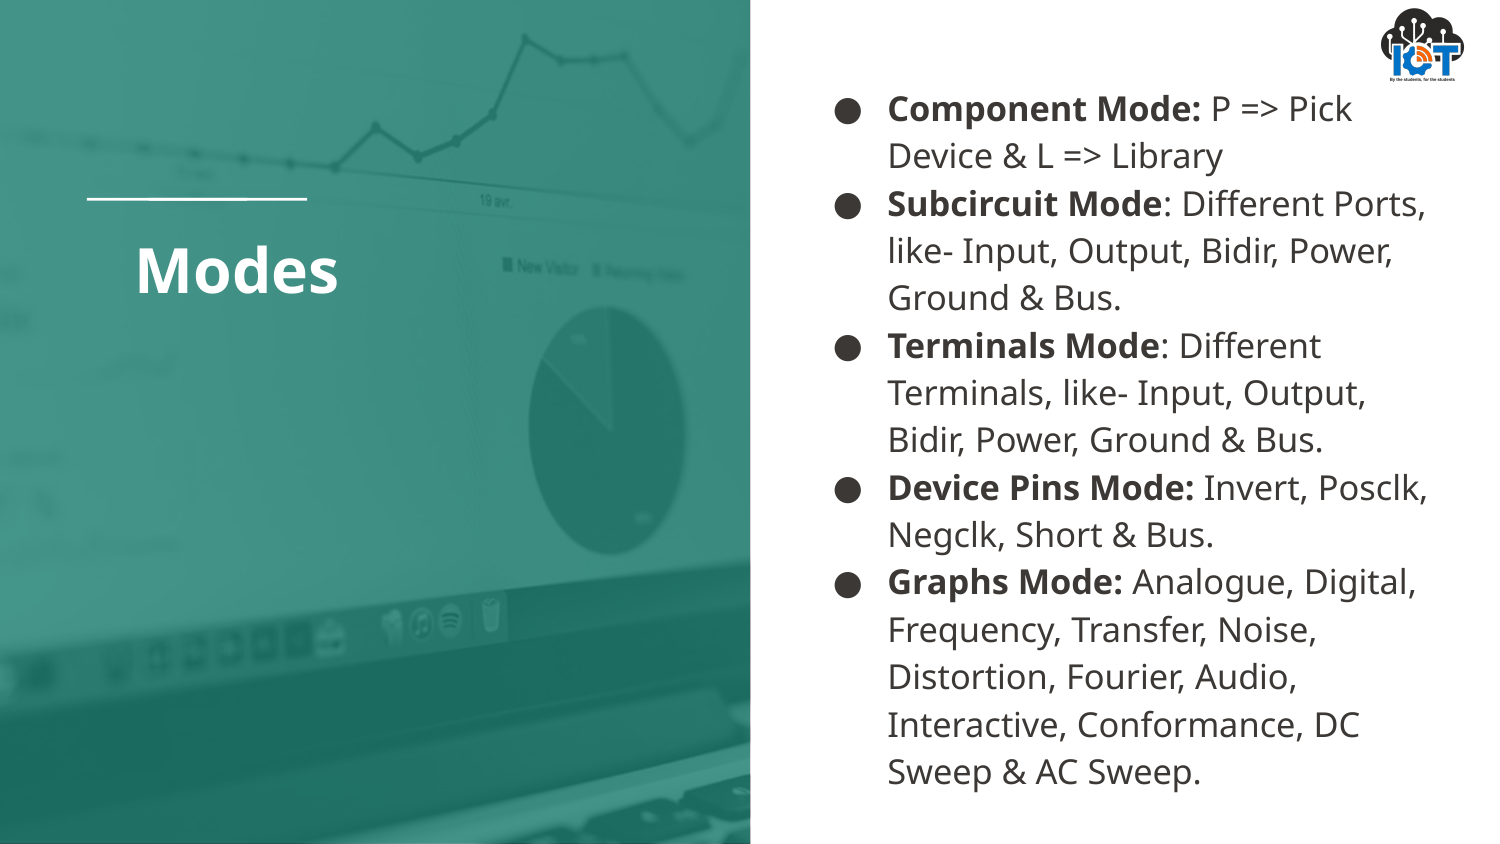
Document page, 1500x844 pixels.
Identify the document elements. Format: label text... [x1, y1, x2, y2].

title Modes [119, 216, 662, 494]
picture [1358, 0, 1487, 91]
list Component Mode: P => Pick Device & L => Library Subcircuit Mode: Different Ports, like- Input, Output, Bidir, Power, Ground & Bus. Terminals Mode: Different Terminals, like- Input, Output, Bidir, Power, Ground & Bus. Device Pins Mode: Invert, Posclk, Negclk, Short & Bus. Graphs Mode: Analogue, Digital, Frequency, Transfer, Noise, Distortion, Fourier, Audio, Interactive, Conformance, DC Sweep & AC Sweep. [797, 65, 1459, 844]
